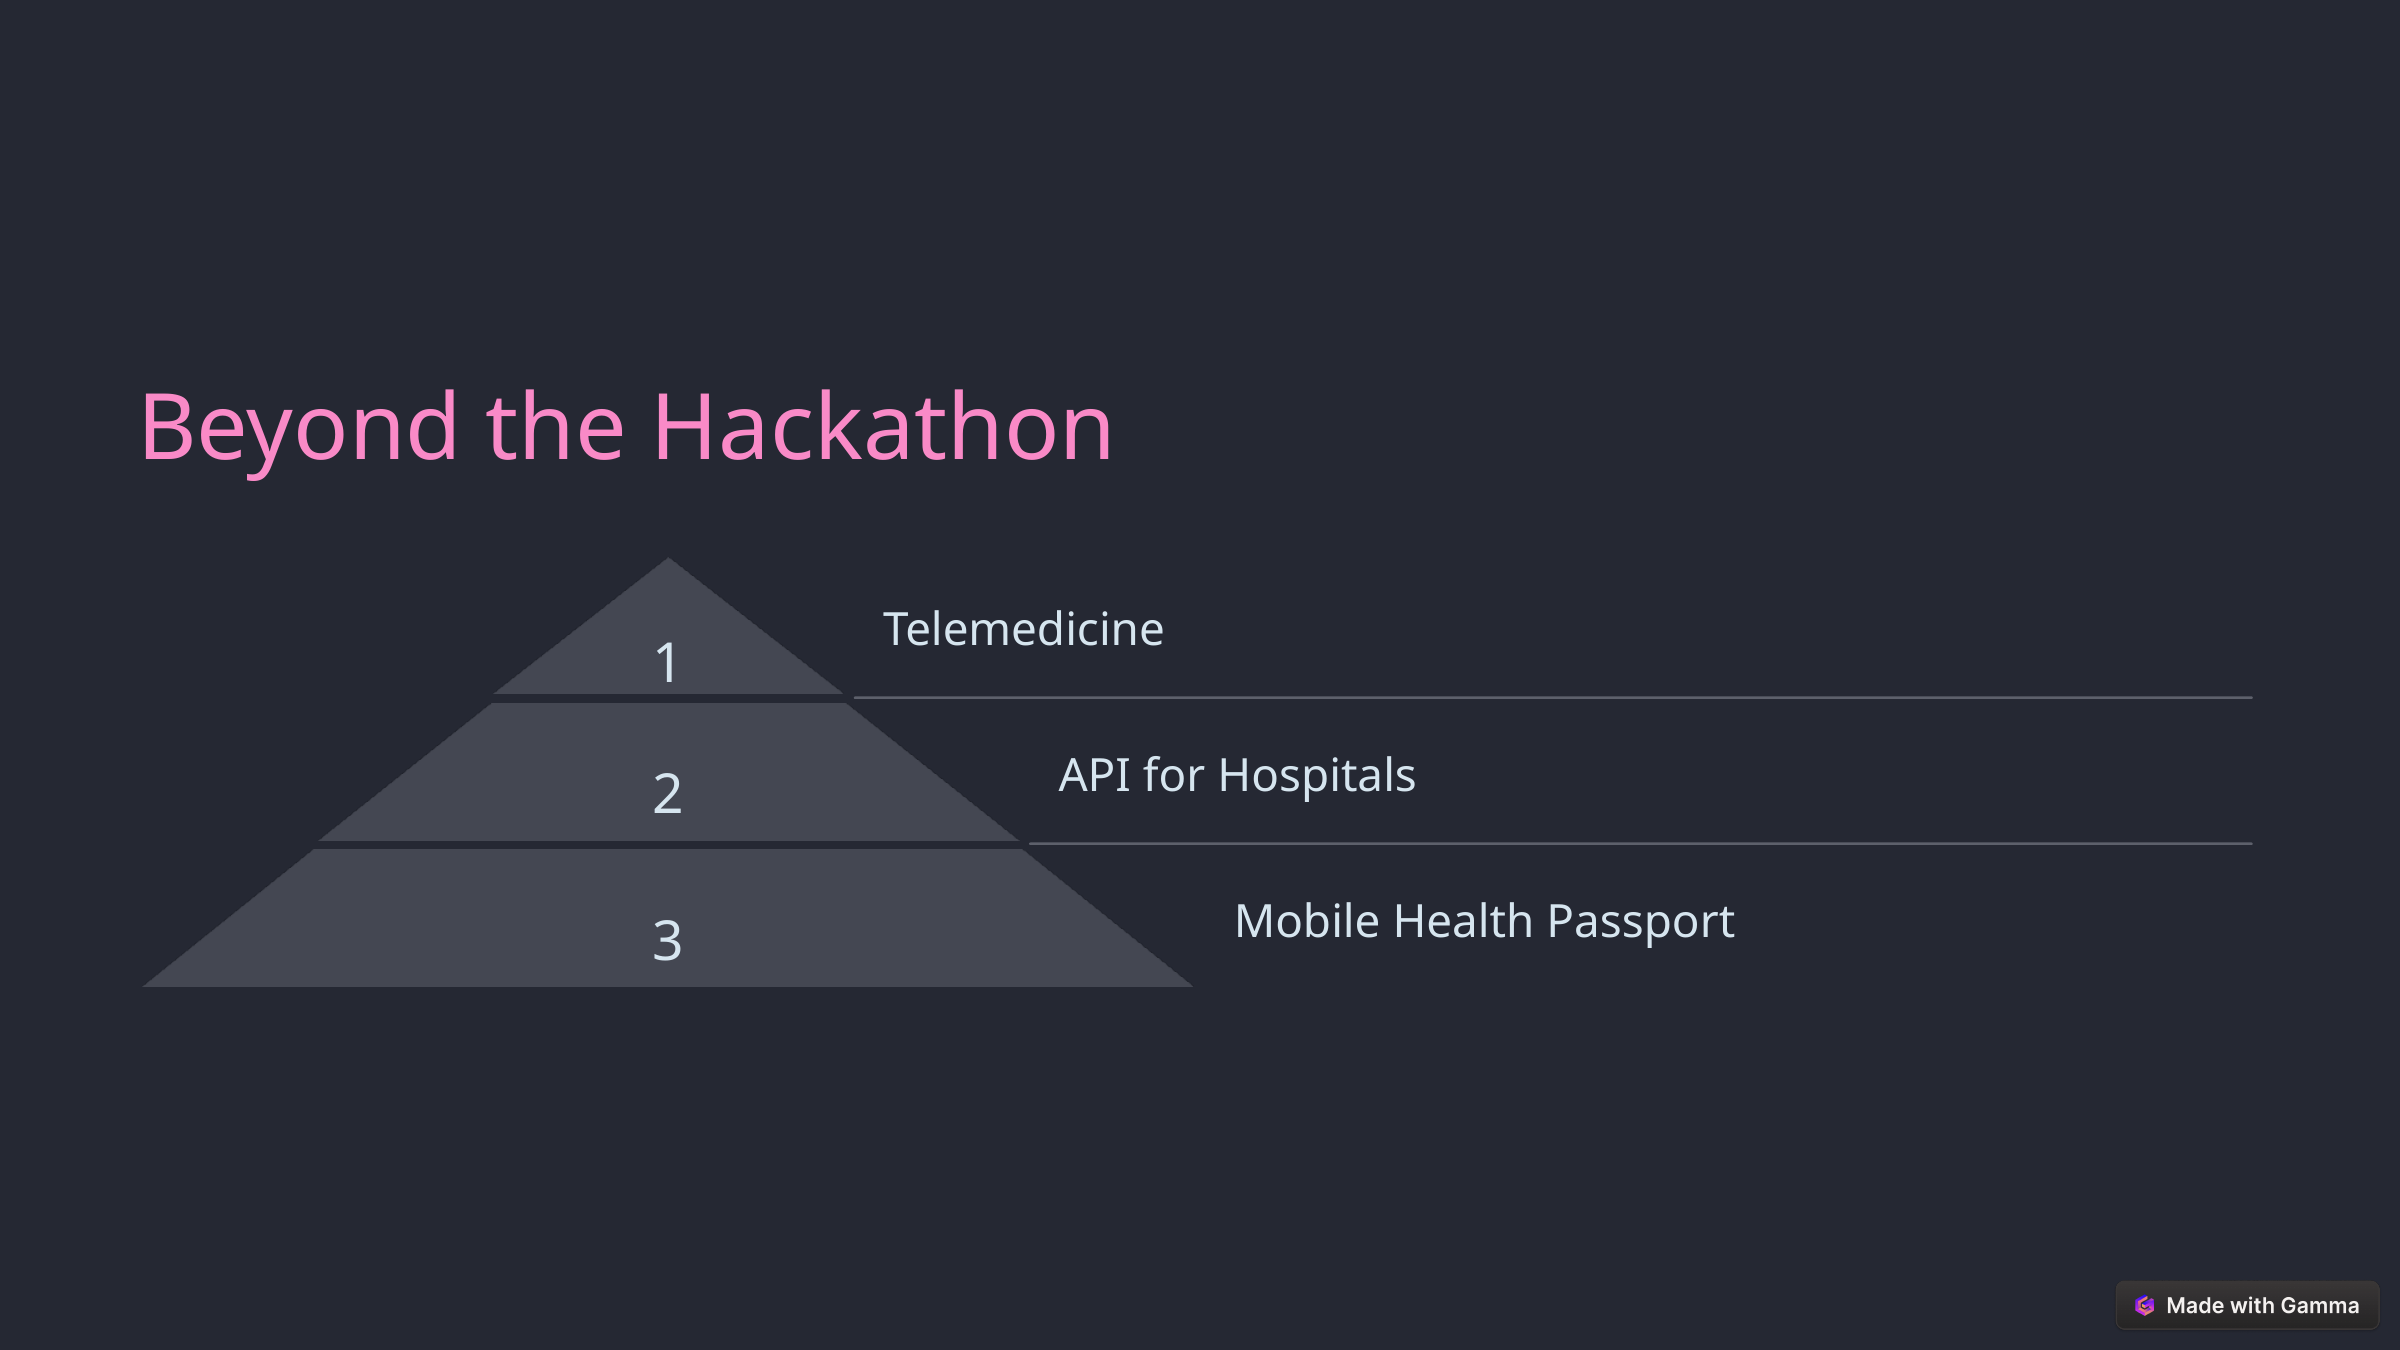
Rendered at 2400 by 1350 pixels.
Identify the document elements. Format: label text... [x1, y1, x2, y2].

text_box Mobile Health Passport [1233, 889, 1734, 947]
picture [2106, 1271, 2389, 1339]
text_box Beyond the Hackathon [137, 363, 1114, 480]
picture [142, 849, 1195, 987]
picture [493, 557, 845, 695]
text_box Telemedicine [883, 597, 1171, 655]
picture [318, 703, 1020, 841]
text_box API for Hospitals [1058, 743, 1418, 801]
